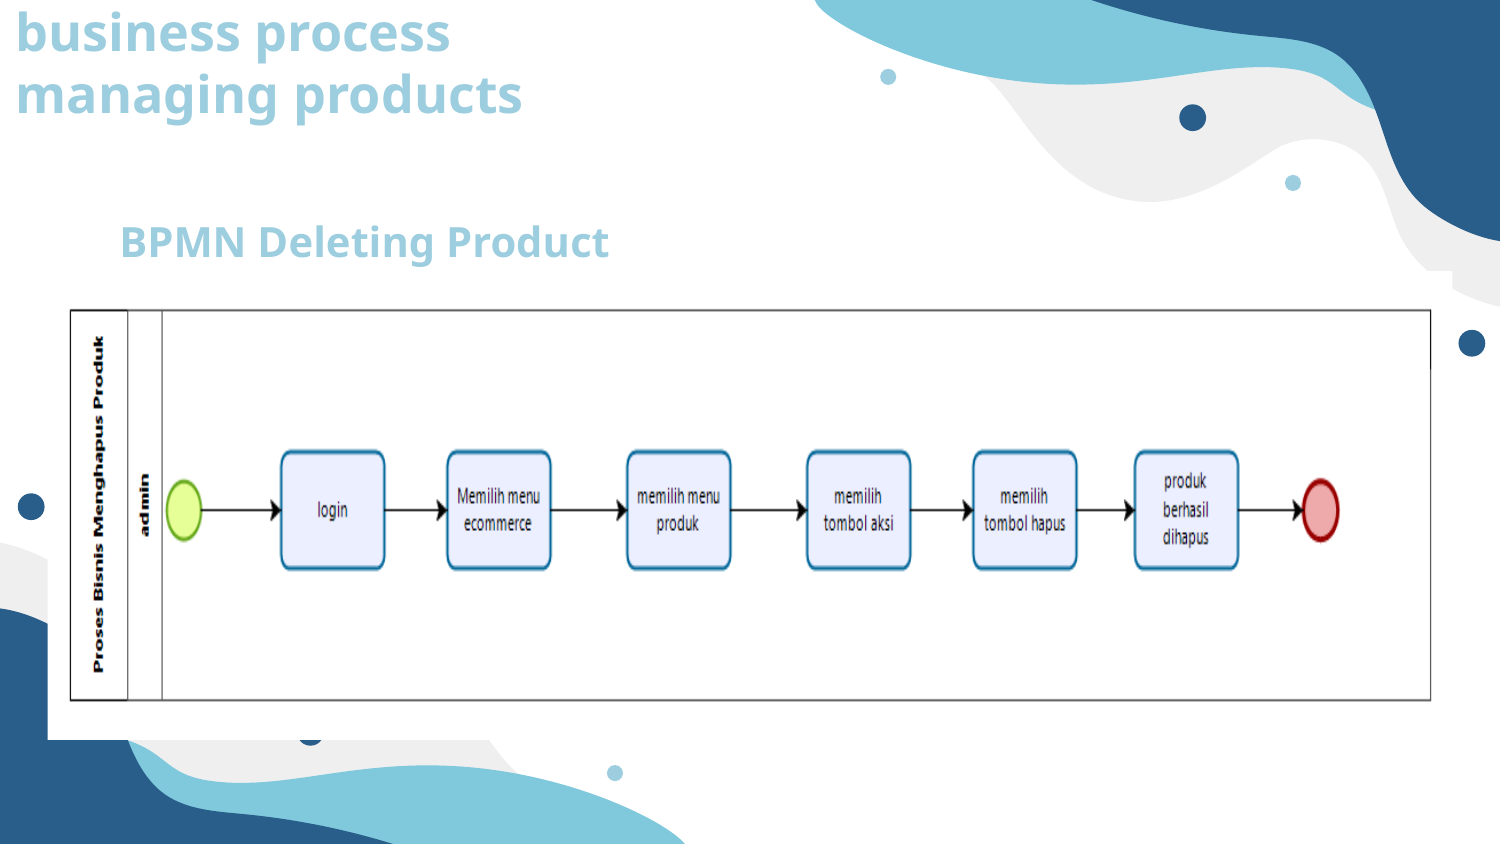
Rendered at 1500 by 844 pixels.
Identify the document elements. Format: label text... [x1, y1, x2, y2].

title BPMN Deleting Product [0, 135, 1008, 346]
picture [47, 271, 1453, 740]
text_box business process managing products [0, 0, 729, 167]
